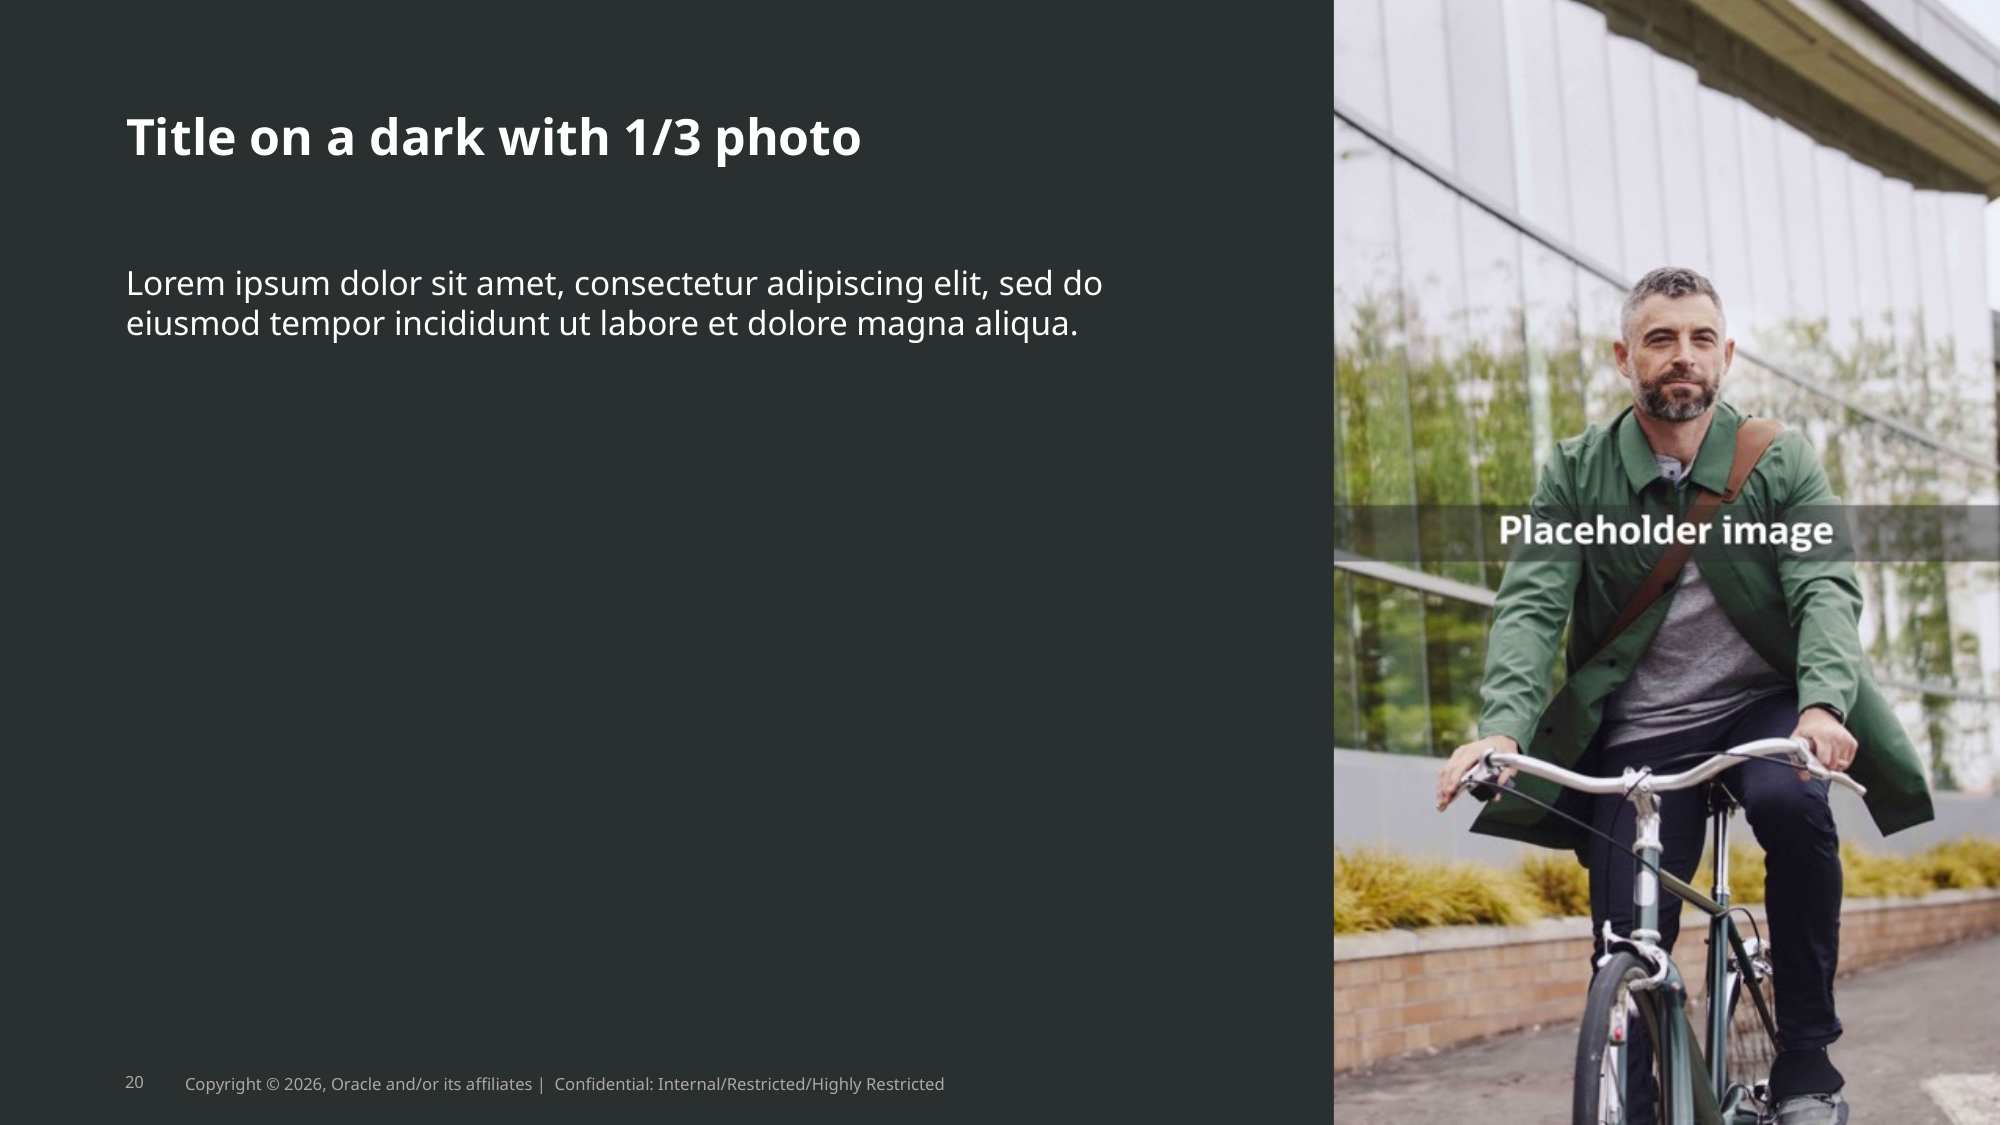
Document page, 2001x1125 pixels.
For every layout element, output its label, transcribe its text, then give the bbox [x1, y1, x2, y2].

picture [1333, 0, 2000, 1125]
title Title on a dark with 1/3 photo [126, 29, 1240, 165]
list Lorem ipsum dolor sit amet, consectetur adipiscing elit, sed do eiusmod tempor incididunt ut labore et dolore magna aliqua. [125, 262, 1240, 1002]
slide_number 20 [125, 1053, 185, 1114]
footer Copyright © 2026, Oracle and/or its affiliates | Confidential: Internal/Restricted/Highly Restricted [185, 1053, 1128, 1114]
